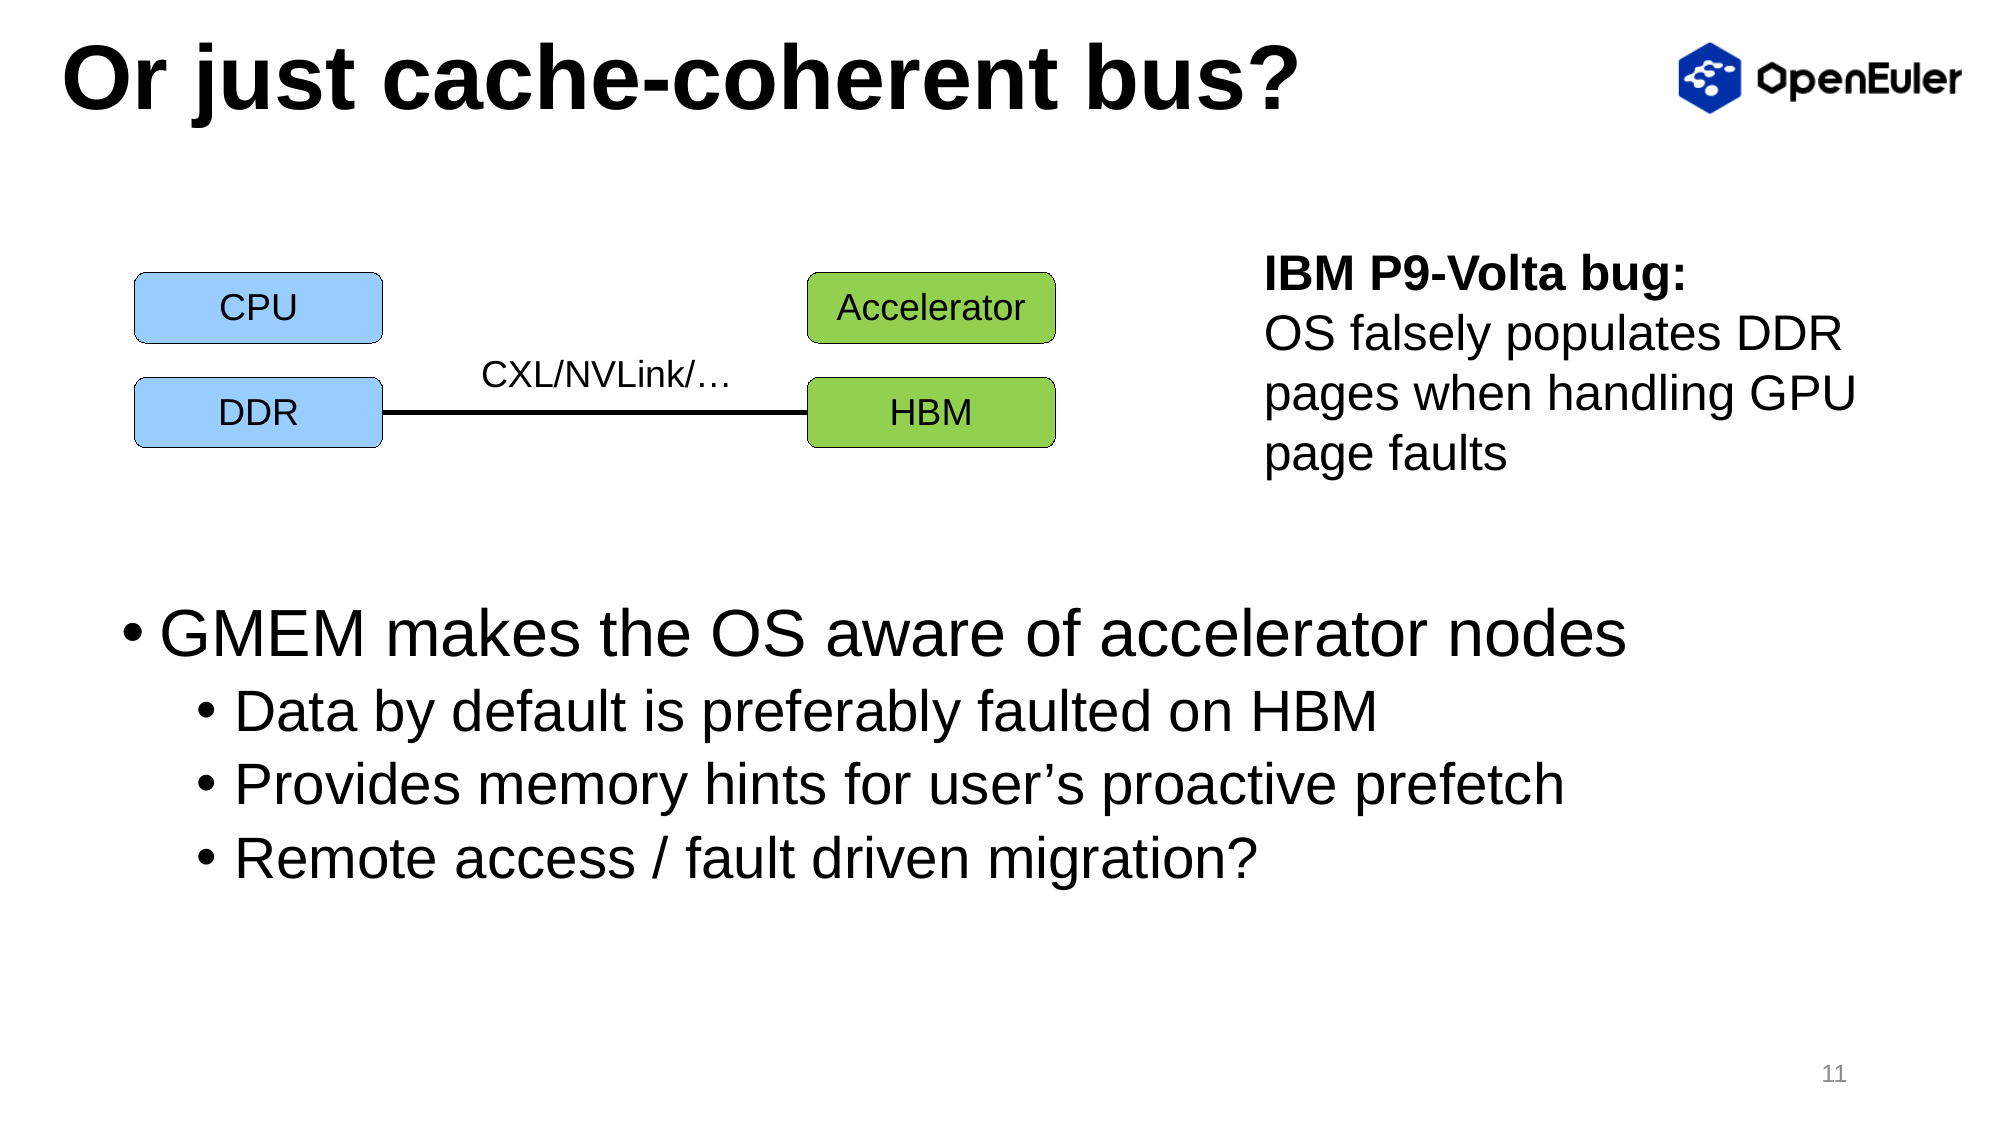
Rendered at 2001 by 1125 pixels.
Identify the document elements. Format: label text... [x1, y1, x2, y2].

text_box DDR [134, 377, 383, 448]
text_box CXL/NVLink/… [466, 342, 748, 403]
text_box CPU [134, 272, 383, 344]
text_box IBM P9-Volta bug: OS falsely populates DDR pages when handling GPU page faults [1174, 232, 1918, 488]
slide_number 11 [1412, 1042, 1863, 1103]
text_box Accelerator [807, 272, 1056, 344]
text_box HBM [807, 377, 1056, 448]
picture [1658, 22, 1993, 132]
list GMEM makes the OS aware of accelerator nodes Data by default is preferably faulted on HBM Provides memory hints for user’s proactive prefetch Remote access / fault driven migration? [106, 591, 1922, 996]
title Or just cache-coherent bus? [45, 6, 1771, 153]
